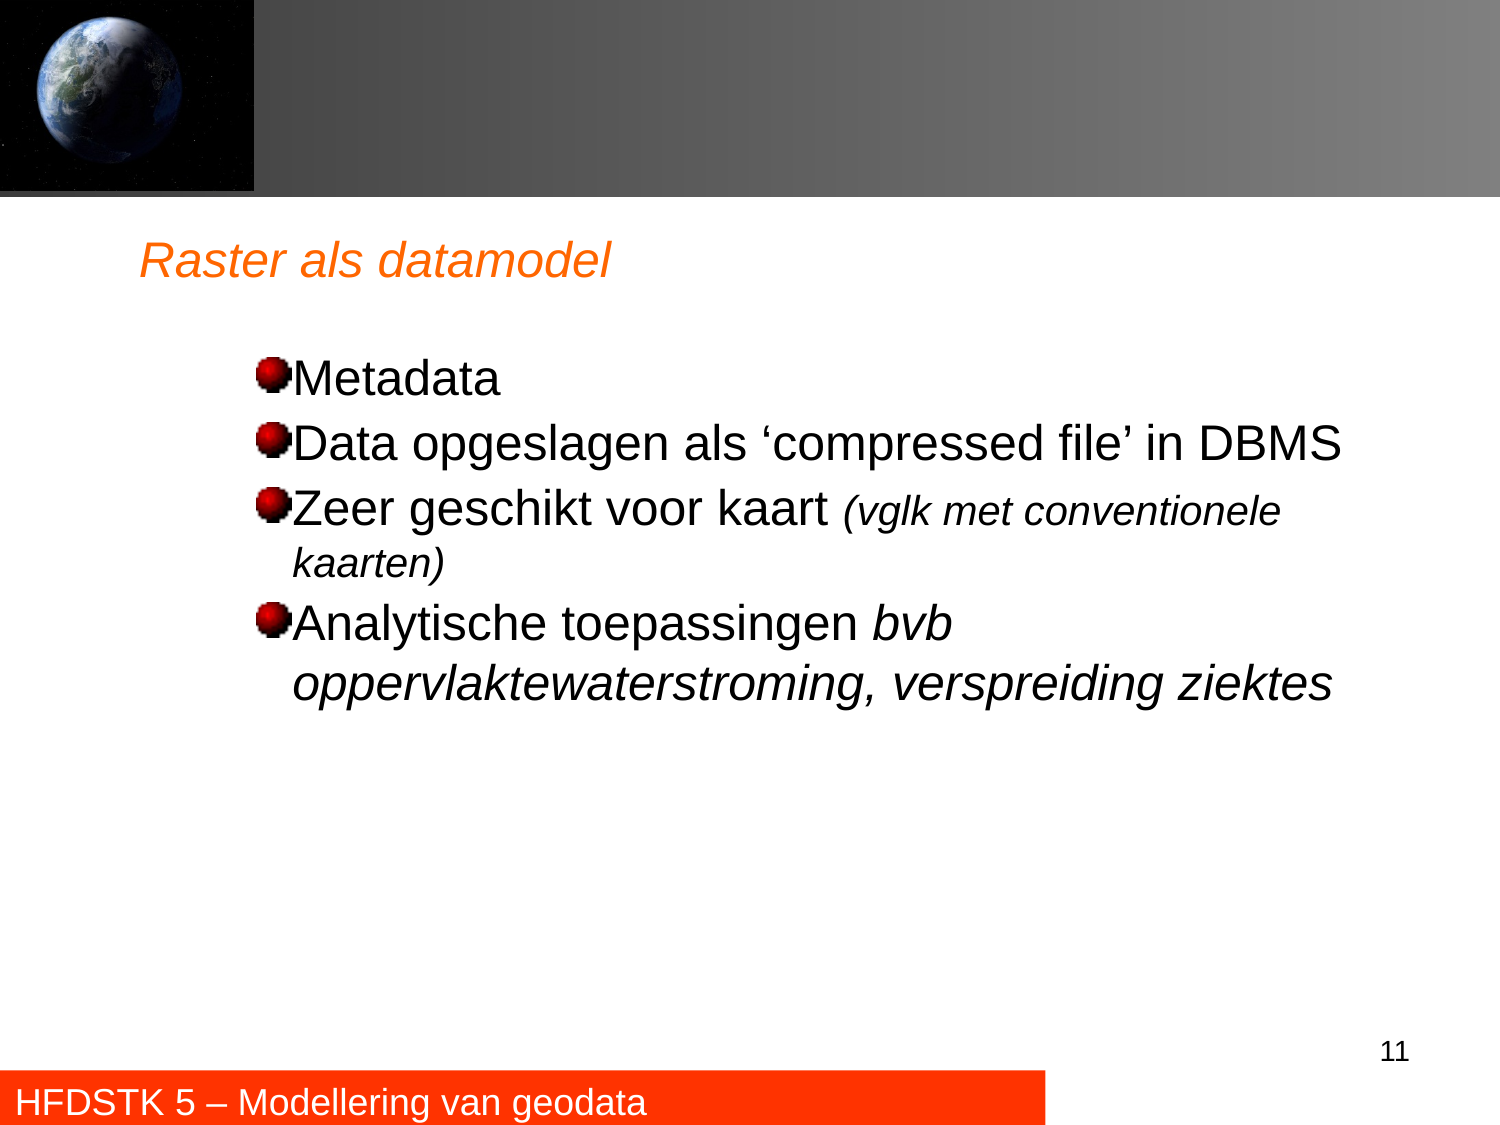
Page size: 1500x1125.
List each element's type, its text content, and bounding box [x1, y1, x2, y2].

picture [256, 602, 292, 638]
text_box [1034, 1070, 1046, 1125]
text_box [256, 0, 1500, 197]
slide_number 11 [1074, 1024, 1425, 1103]
picture [256, 357, 292, 393]
text_box Metadata Data opgeslagen als ‘compressed file’ in DBMS Zeer geschikt voor kaart (vglk met conventionele kaarten) Analytische toepassingen bvb oppervlaktewaterstroming, verspreiding ziektes [242, 337, 1412, 718]
picture [256, 422, 292, 458]
text_box Raster als datamodel [123, 219, 1199, 295]
picture [256, 487, 292, 523]
text_box HFDSTK 5 – Modellering van geodata [0, 1070, 1034, 1125]
picture [0, 0, 255, 191]
text_box [29, 208, 845, 303]
